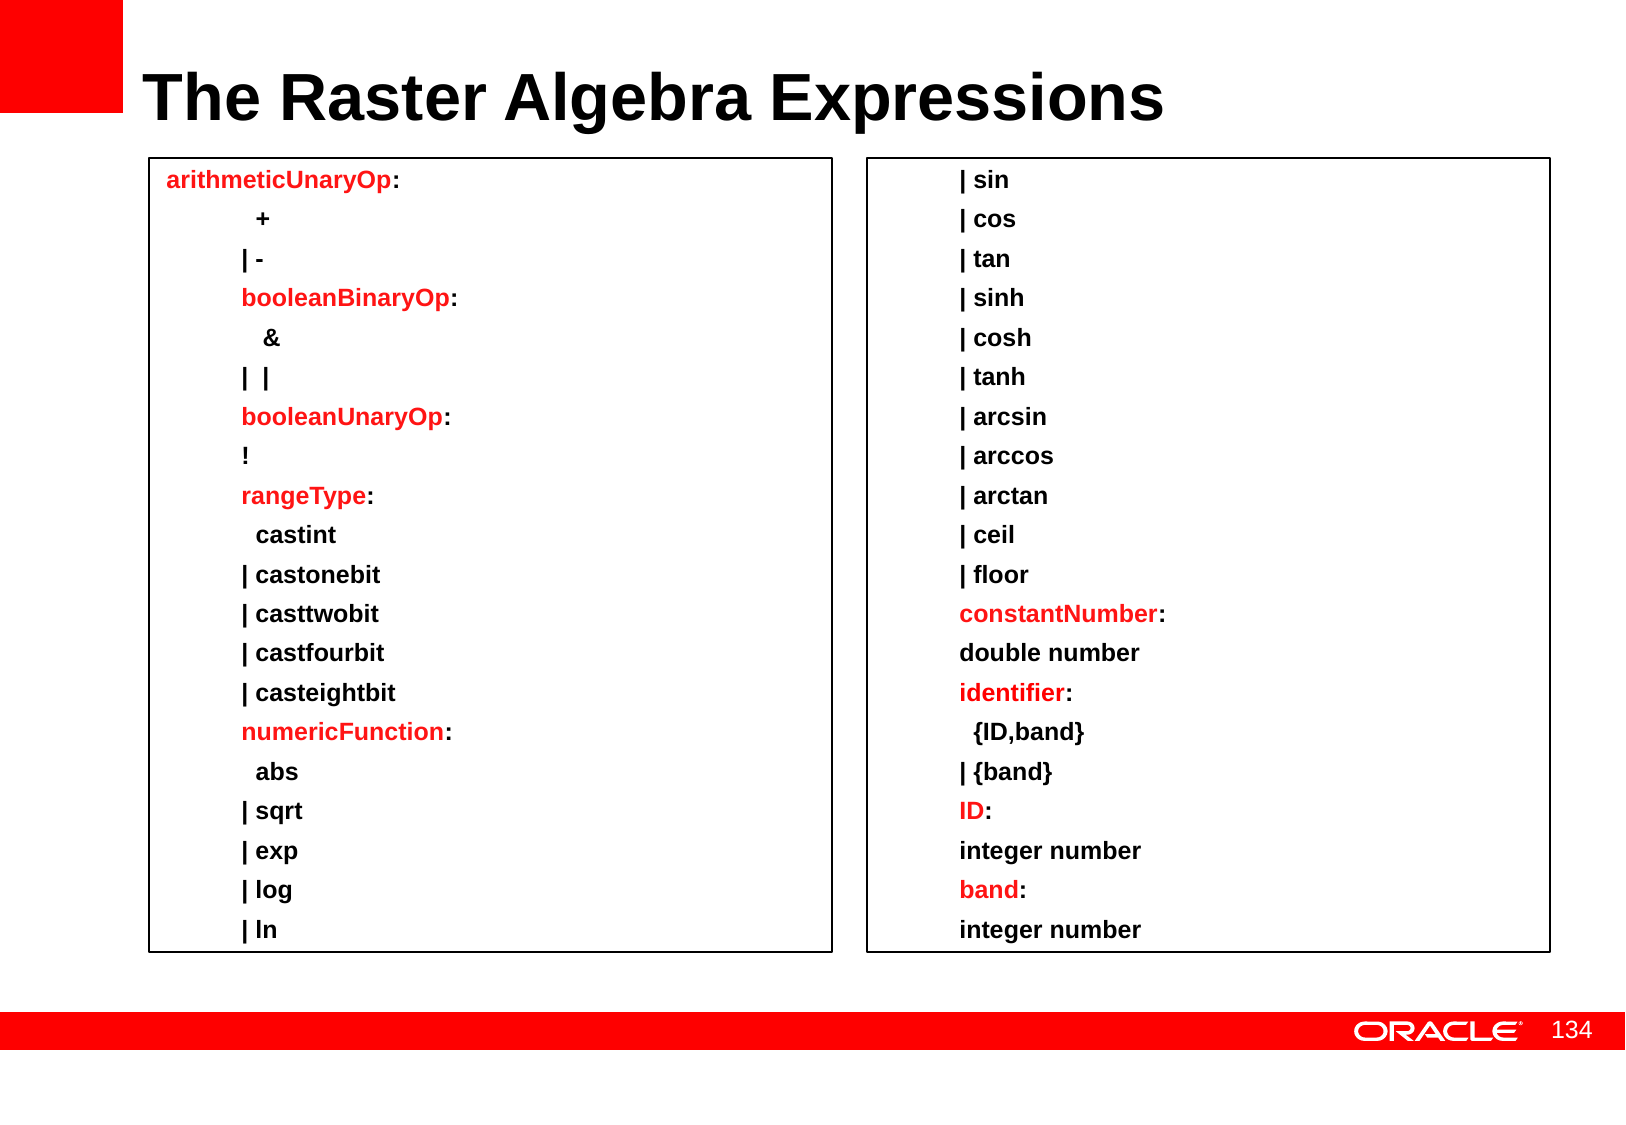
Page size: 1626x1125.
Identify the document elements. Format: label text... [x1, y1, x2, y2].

picture [0, 0, 123, 113]
text_box arithmeticUnaryOp: + | - booleanBinaryOp: & | | booleanUnaryOp: ! rangeType: castint | castonebit | casttwobit | castfourbit | casteightbit numericFunction: abs | sqrt | exp | log | ln [148, 158, 833, 953]
title The Raster Algebra Expressions [142, 53, 1606, 143]
picture [0, 1012, 1625, 1050]
text_box | sin | cos | tan | sinh | cosh | tanh | arcsin | arccos | arctan | ceil | floor constantNumber: double number identifier: {ID,band} | {band} ID: integer number band: integer number [866, 158, 1550, 953]
